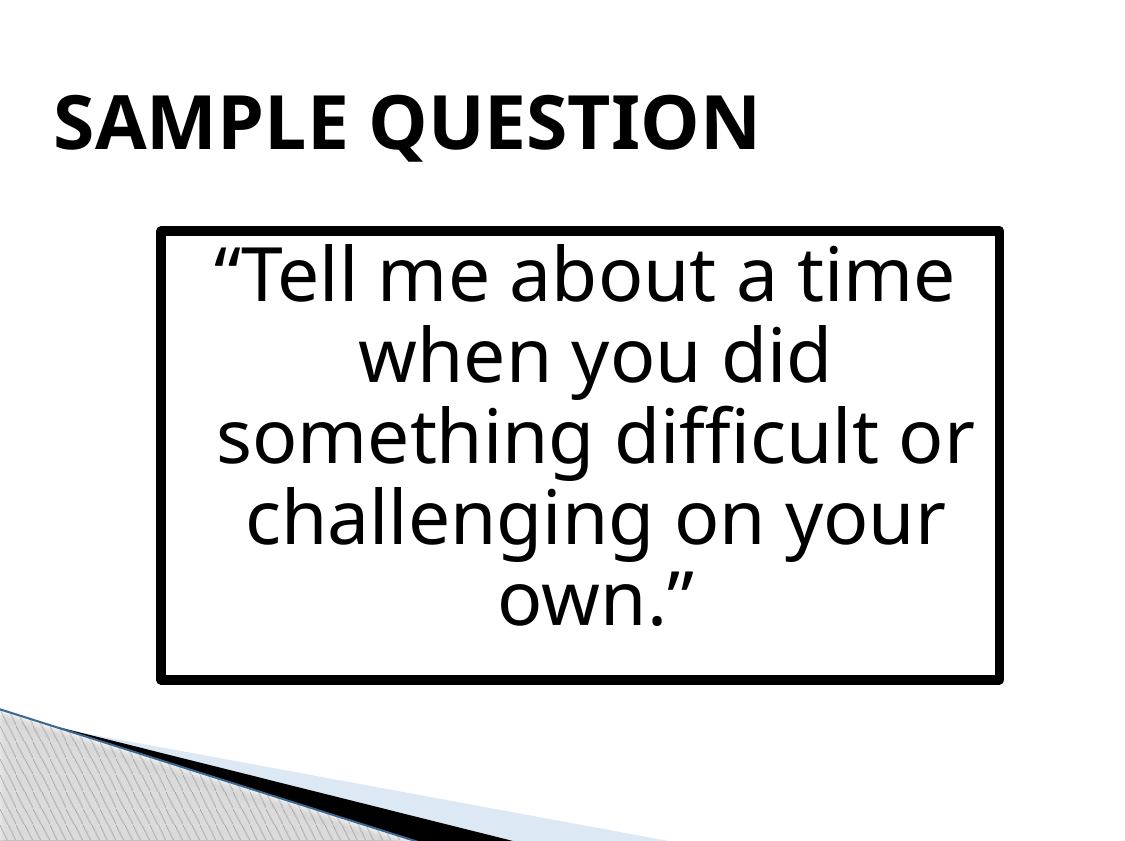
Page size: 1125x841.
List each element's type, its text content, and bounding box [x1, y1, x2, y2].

title SAMPLE QUESTION [42, 53, 1099, 185]
list “Tell me about a time when you did something difficult or challenging on your own.” [160, 230, 1000, 680]
